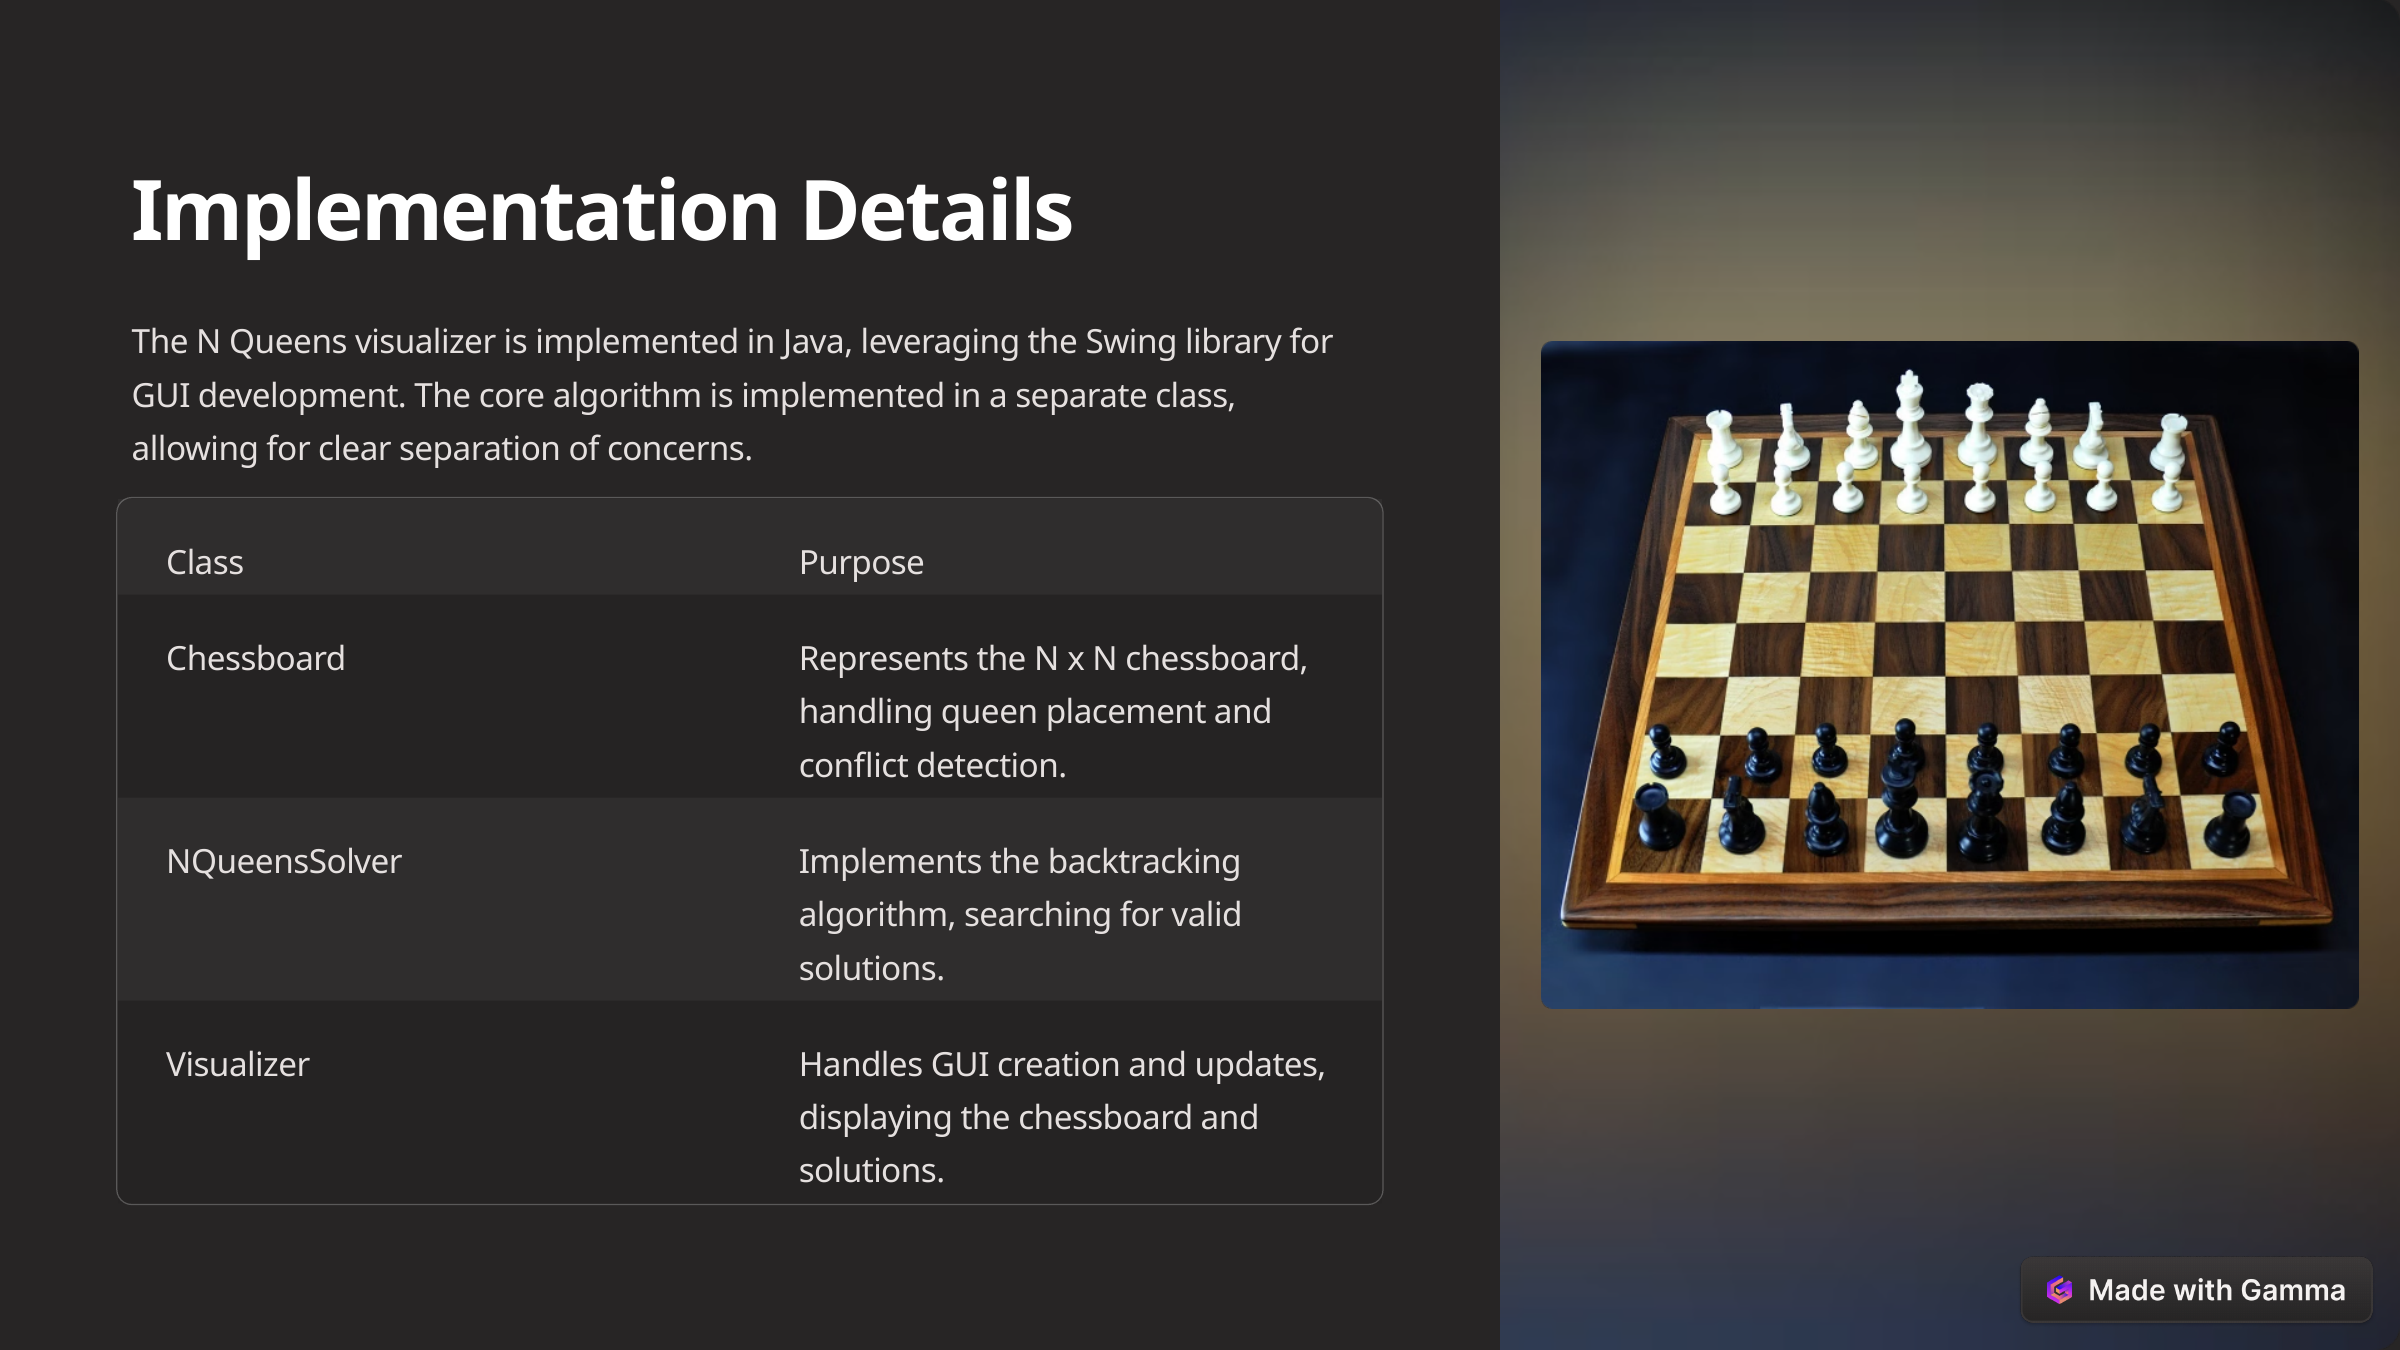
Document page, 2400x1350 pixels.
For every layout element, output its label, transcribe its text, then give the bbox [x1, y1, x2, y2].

text_box Handles GUI creation and updates, displaying the chessboard and solutions. [784, 1021, 1349, 1183]
text_box [118, 797, 1382, 1000]
text_box Represents the N x N chessboard, handling queen placement and conflict detection. [784, 616, 1349, 777]
text_box Visualizer [151, 1021, 716, 1076]
text_box [118, 498, 1382, 594]
text_box The N Queens visualizer is implemented in Java, leveraging the Swing library for GUI development. The core algorithm is implemented in a separate class, allowing for clear separation of concerns. [116, 299, 1384, 461]
text_box [118, 1000, 1382, 1204]
text_box Class [151, 520, 716, 574]
text_box Chessboard [151, 616, 716, 670]
text_box Purpose [784, 520, 1349, 574]
text_box Implementation Details [116, 145, 1007, 250]
text_box [0, 0, 1499, 1350]
picture [1499, 0, 2400, 1350]
text_box Implements the backtracking algorithm, searching for valid solutions. [784, 818, 1349, 980]
text_box [118, 594, 1382, 797]
text_box NQueensSolver [151, 818, 716, 873]
